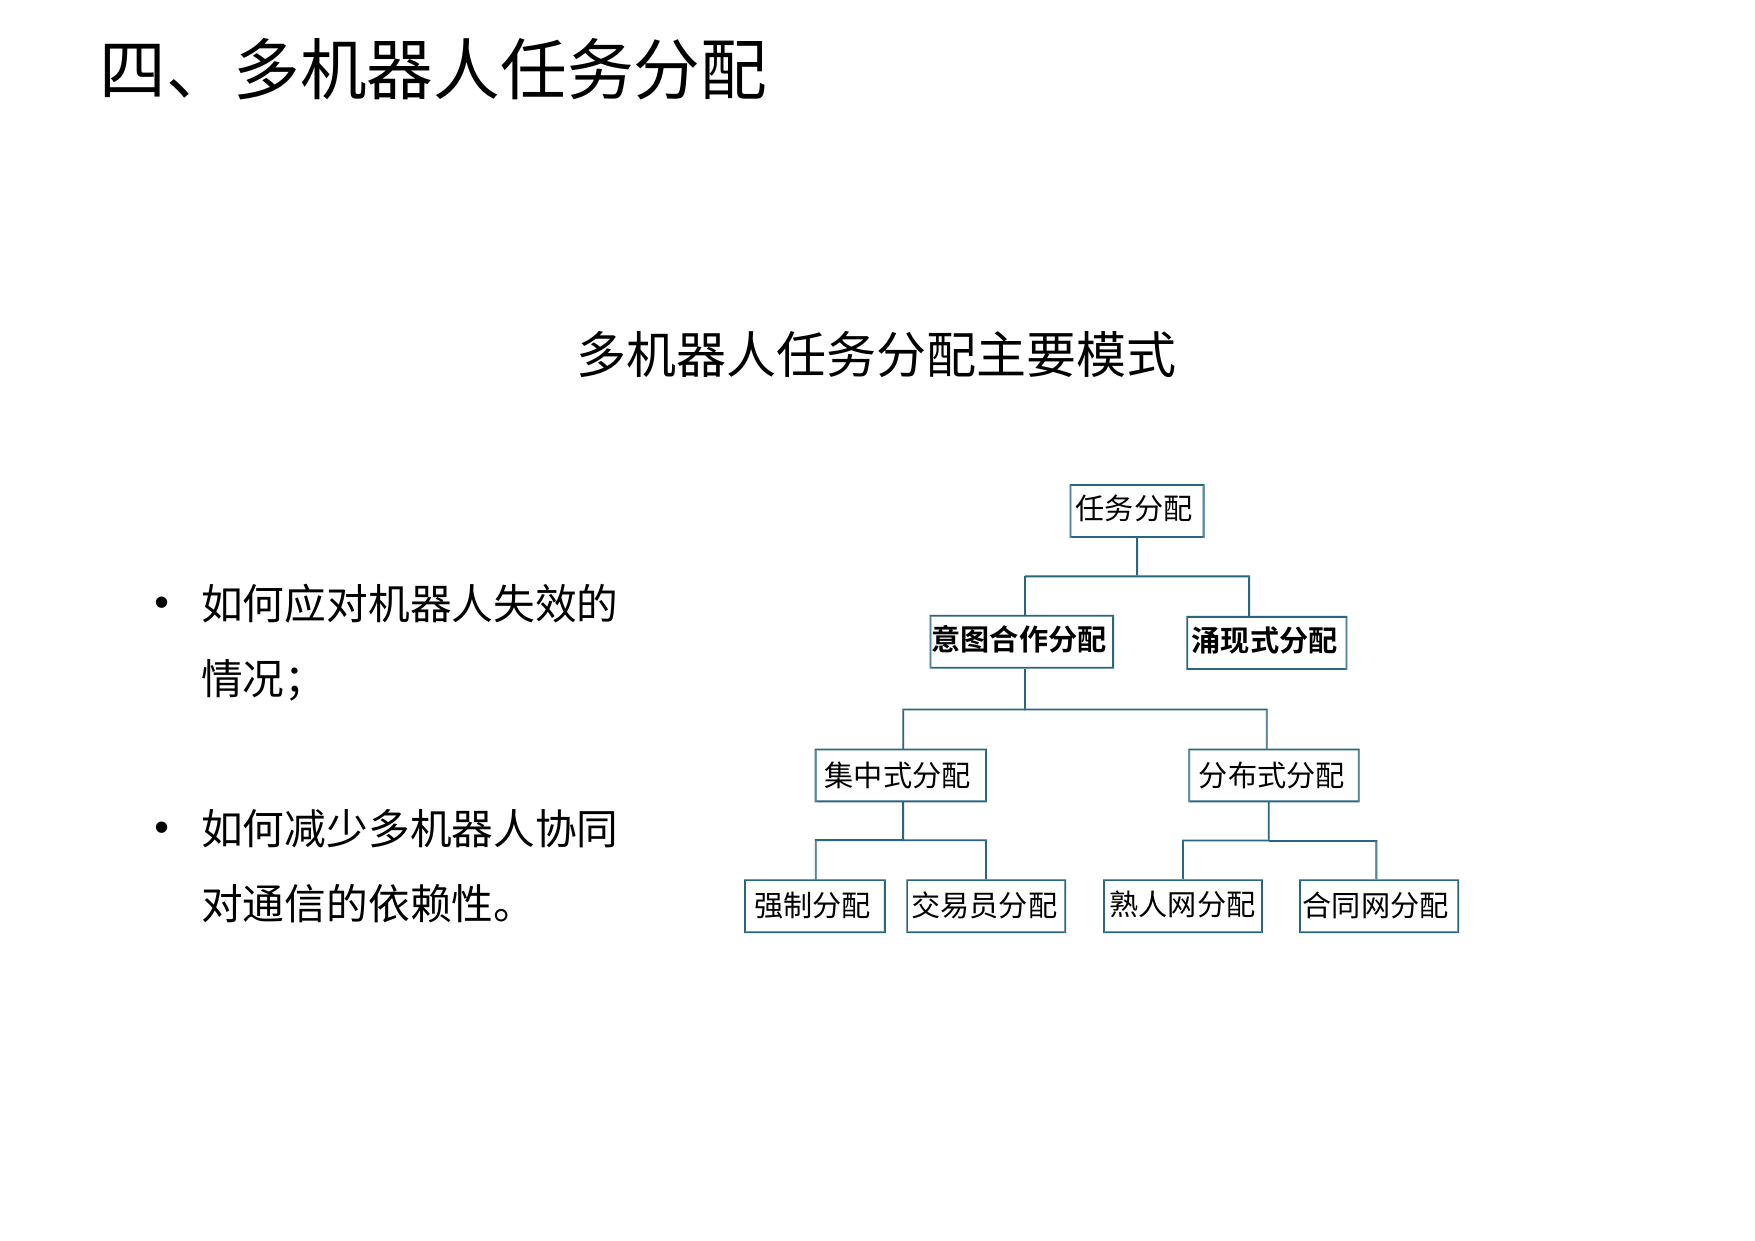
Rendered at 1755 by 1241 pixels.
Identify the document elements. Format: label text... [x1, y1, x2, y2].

text_box 如何应对机器人失效的情况； 如何减少多机器人协同对通信的依赖性。 [139, 545, 662, 935]
text_box 四、多机器人任务分配 [85, 20, 783, 115]
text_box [751, 483, 1460, 934]
text_box 多机器人任务分配主要模式 [561, 315, 1192, 391]
